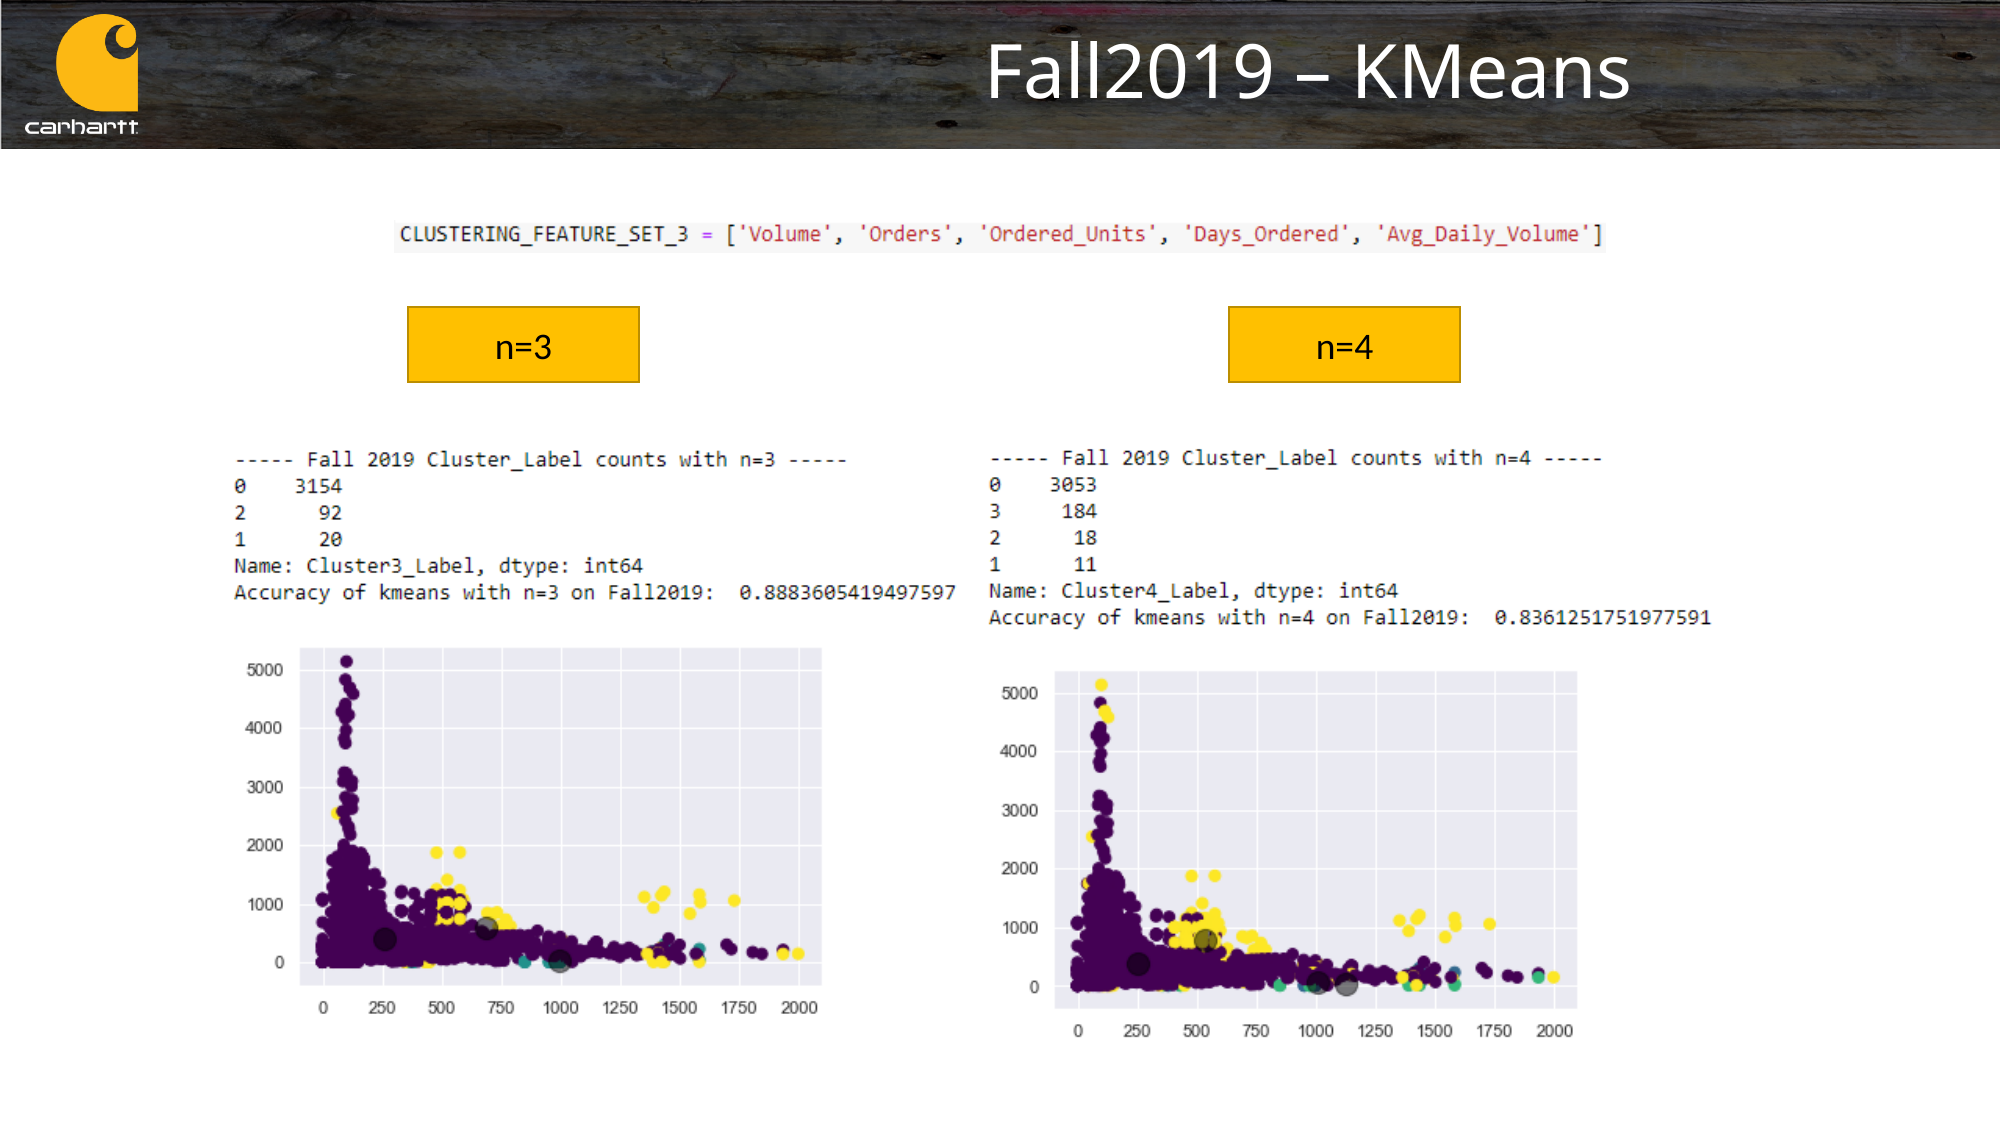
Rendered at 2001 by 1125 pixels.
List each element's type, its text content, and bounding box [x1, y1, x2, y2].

picture [0, 0, 2000, 149]
text_box n=4 [1228, 306, 1461, 383]
picture [222, 437, 1748, 1070]
title Fall2019 – KMeans [969, 4, 2000, 144]
picture [394, 220, 1606, 253]
text_box n=3 [407, 306, 640, 383]
